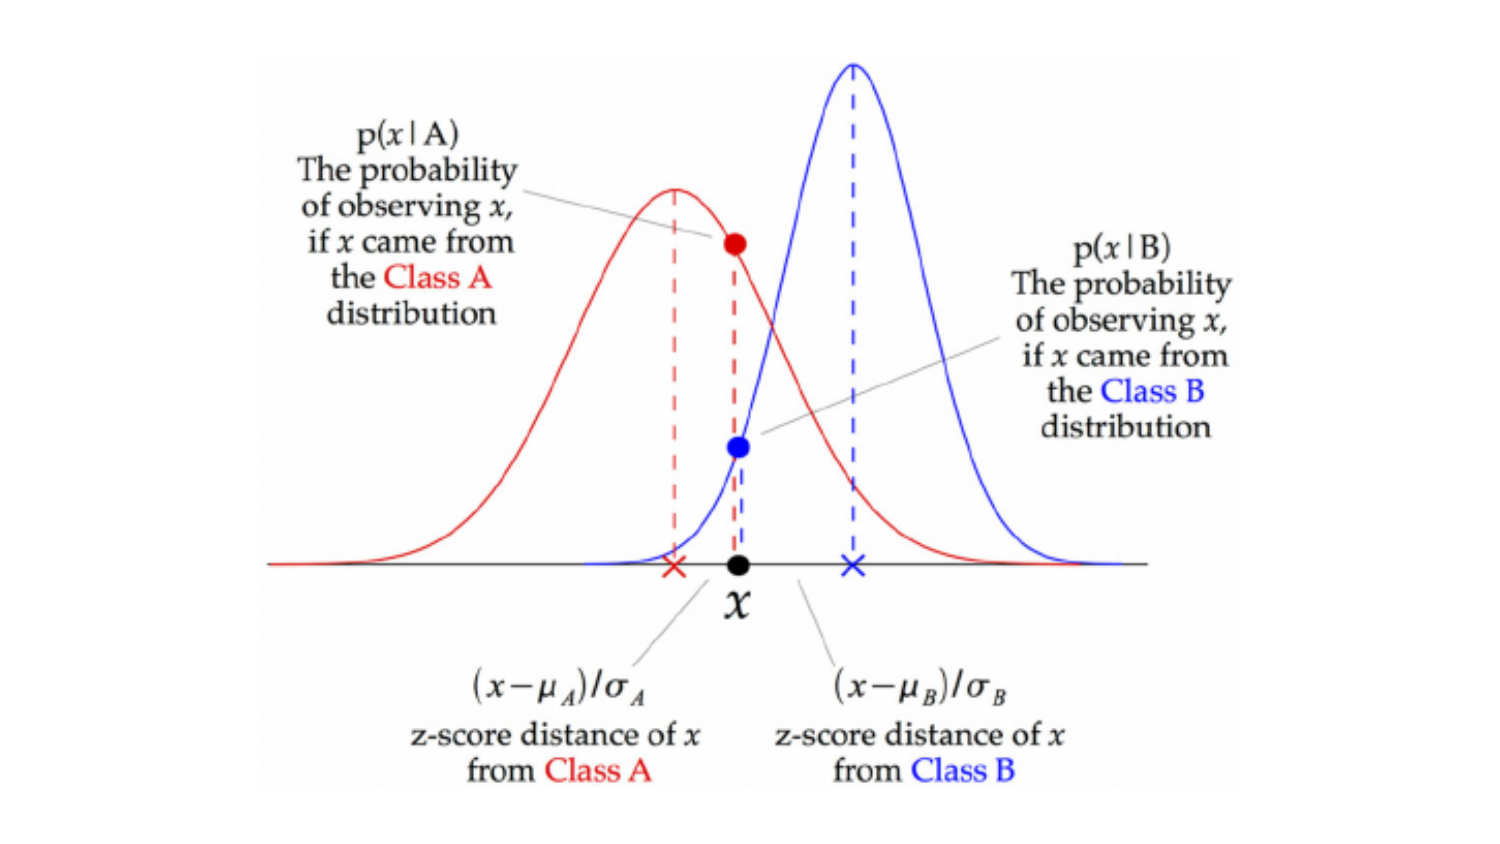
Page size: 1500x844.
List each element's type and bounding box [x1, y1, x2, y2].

picture [259, 55, 1241, 789]
